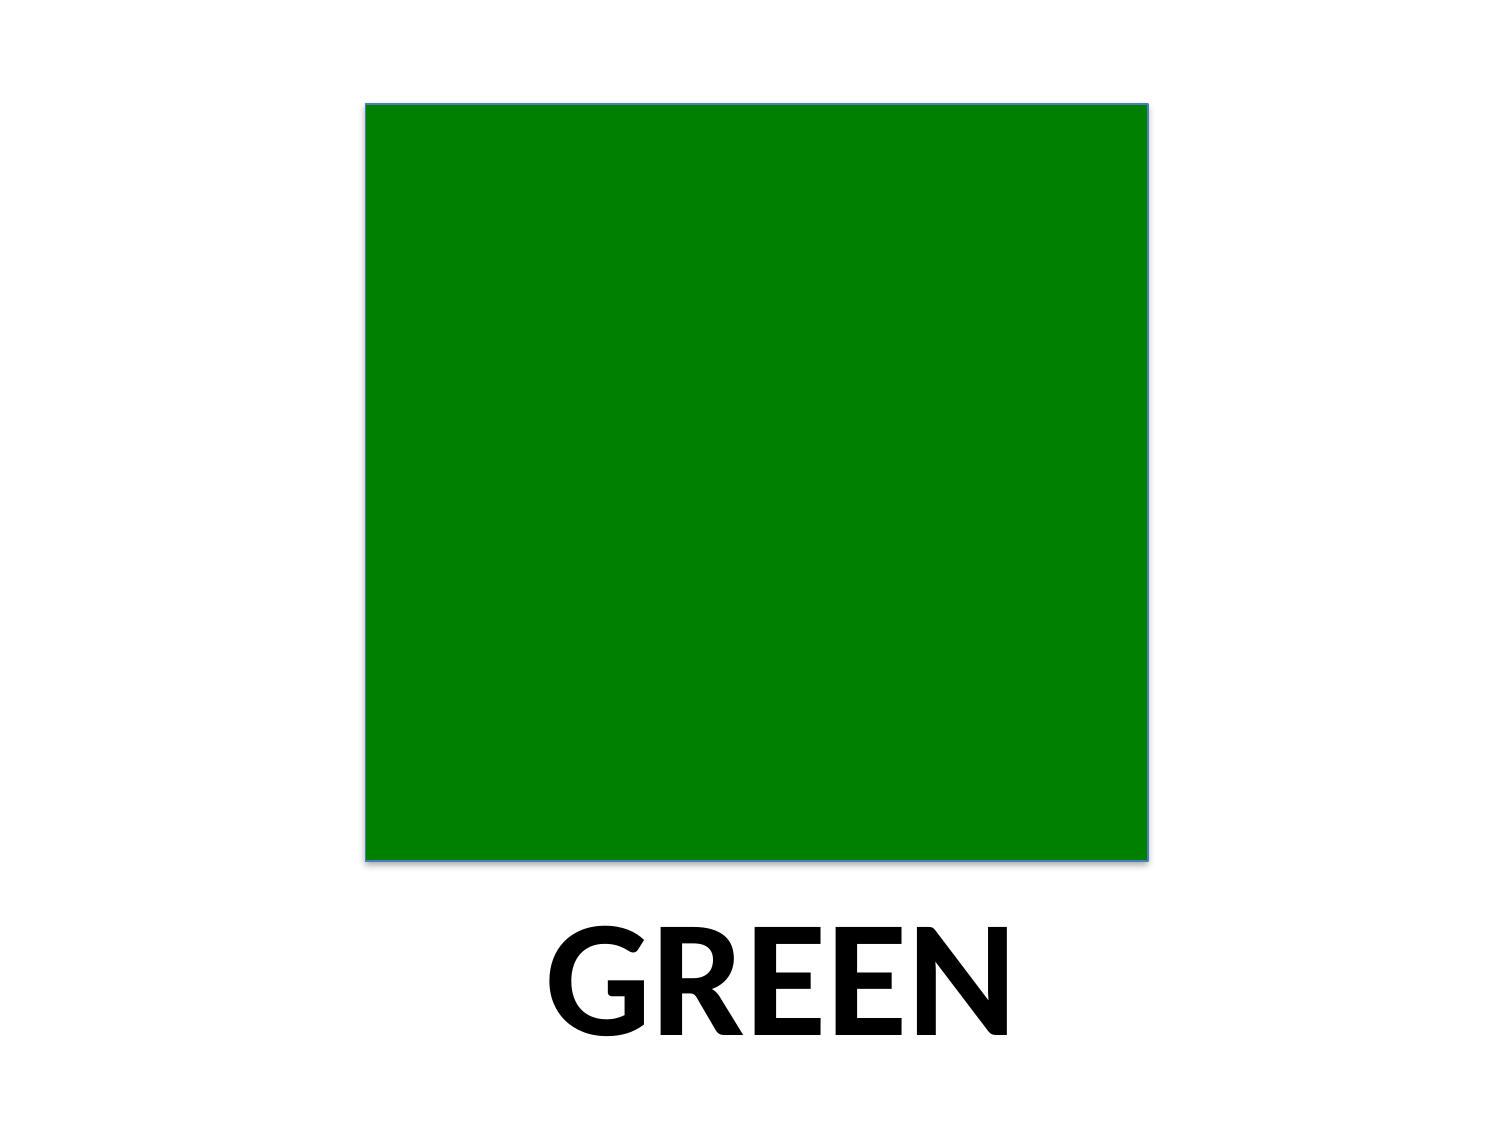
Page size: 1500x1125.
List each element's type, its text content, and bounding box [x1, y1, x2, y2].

subtitle GREEN [256, 861, 1307, 1125]
text_box [365, 103, 1149, 862]
